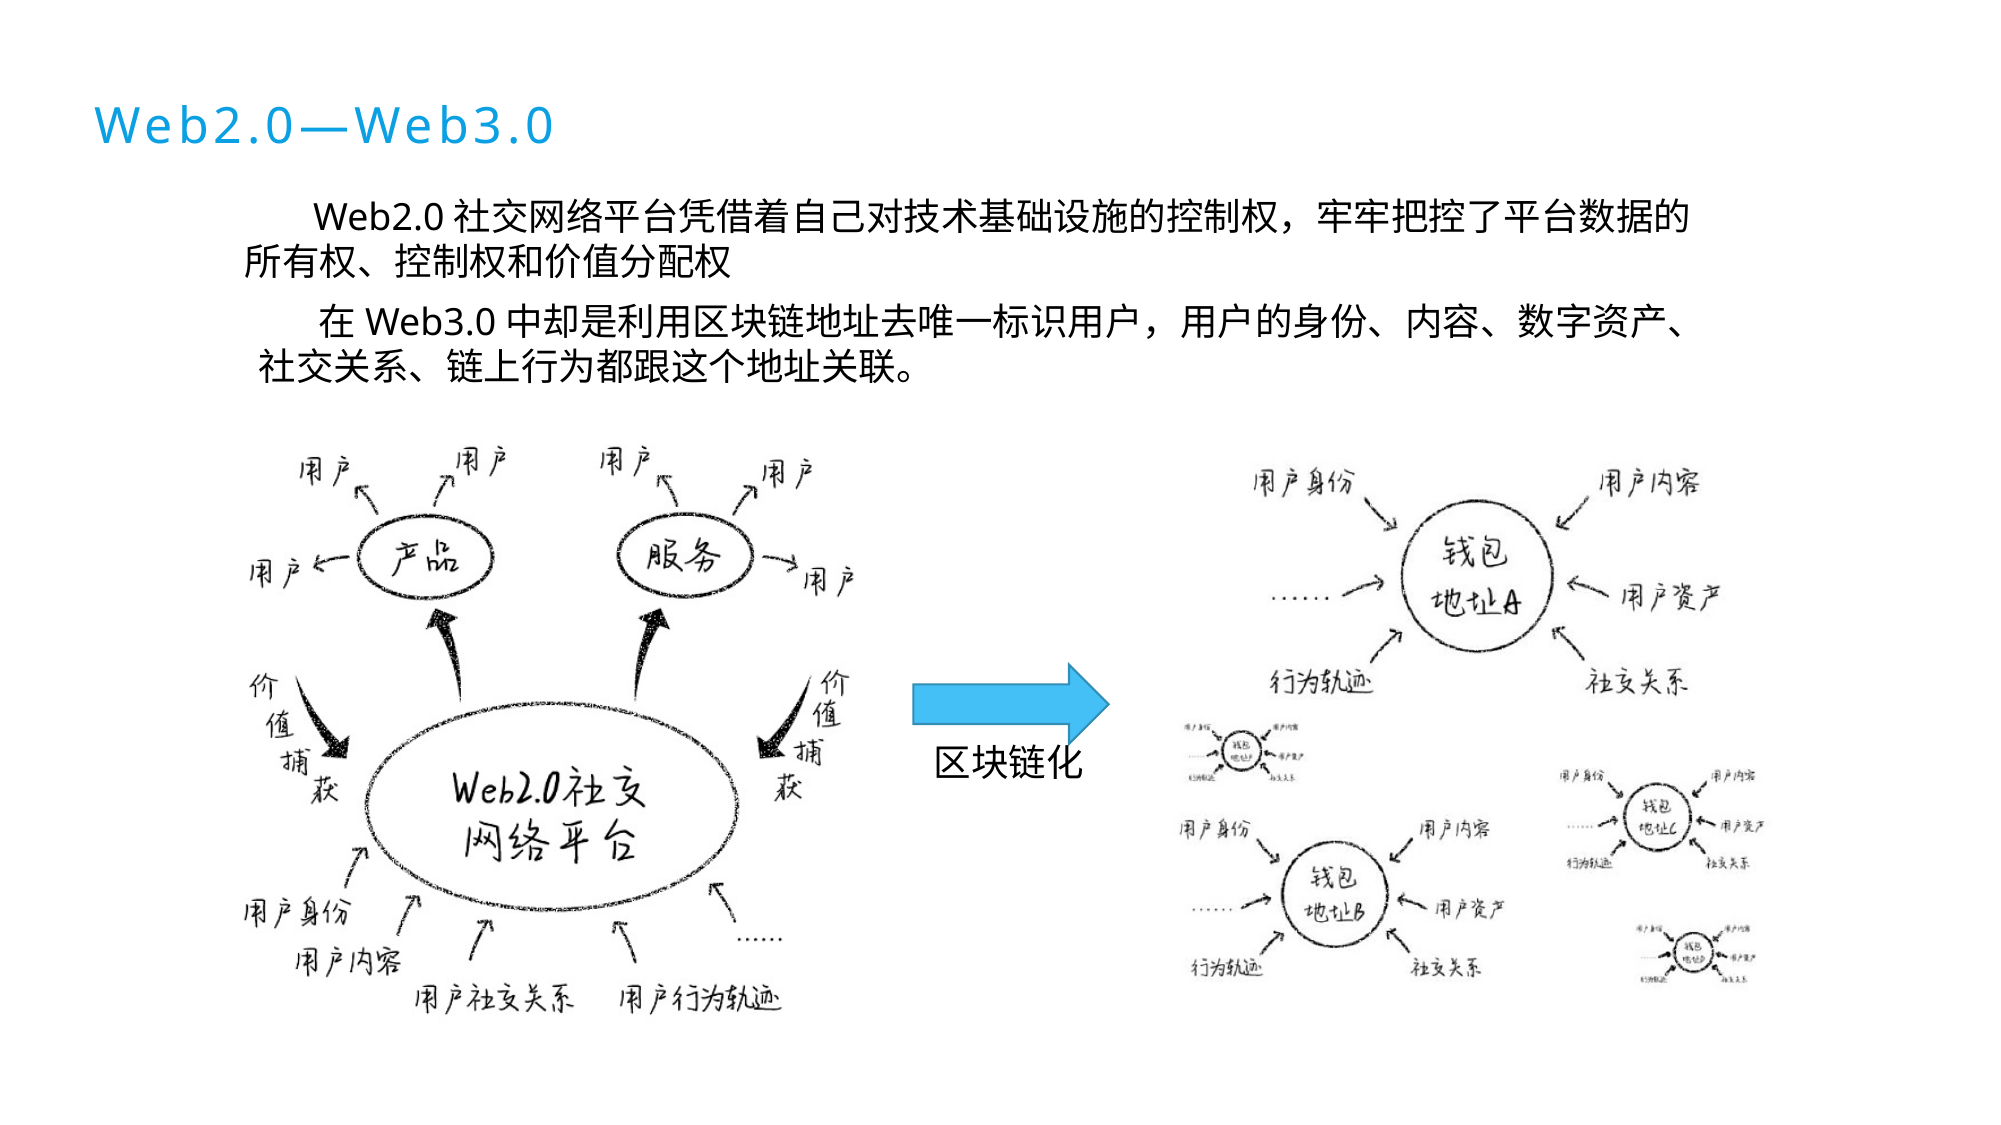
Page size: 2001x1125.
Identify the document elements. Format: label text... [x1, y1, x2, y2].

text_box 区块链化 [919, 731, 1099, 792]
picture [1127, 442, 1792, 1001]
picture [212, 371, 891, 1072]
text_box Web2.0—Web3.0 [83, 34, 1384, 158]
text_box Web2.0社交网络平台凭借着自己对技术基础设施的控制权，牢牢把控了平台数据的所有权、控制权和价值分配权 [230, 185, 1736, 290]
text_box [912, 662, 1111, 731]
text_box 在Web3.0中却是利用区块链地址去唯一标识用户，用户的身份、内容、数字资产、社交关系、链上行为都跟这个地址关联。 [243, 290, 1722, 396]
